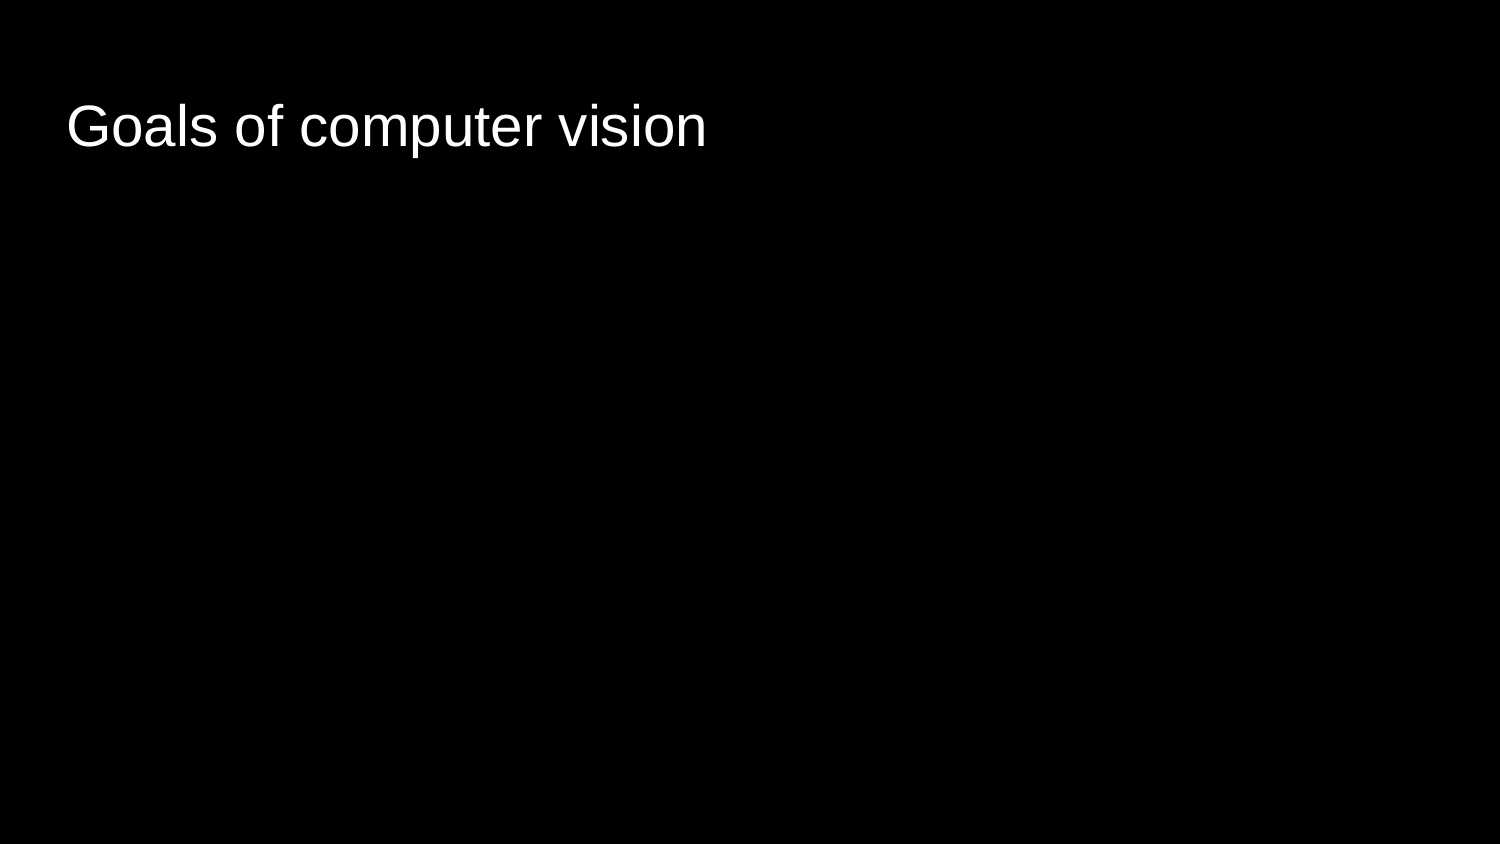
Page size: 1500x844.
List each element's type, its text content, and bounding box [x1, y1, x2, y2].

title Goals of computer vision [51, 72, 1449, 167]
